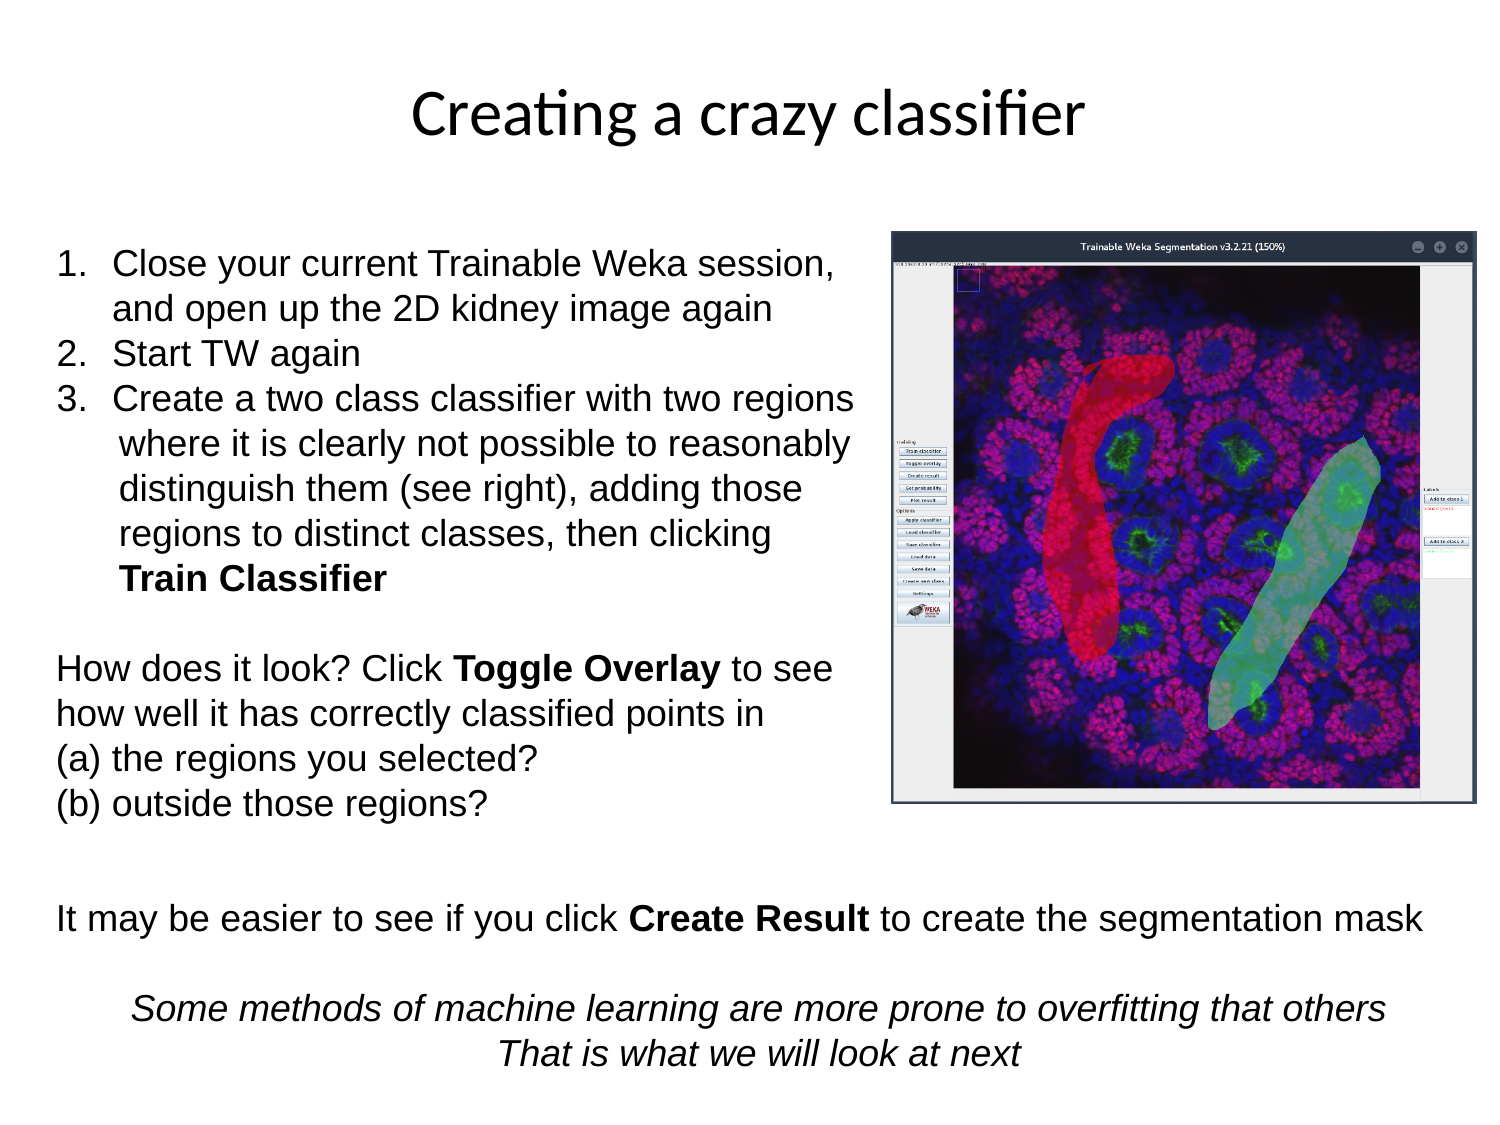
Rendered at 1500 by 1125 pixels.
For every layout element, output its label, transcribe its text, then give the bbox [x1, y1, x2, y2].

text_box It may be easier to see if you click Create Result to create the segmentation mask Some methods of machine learning are more prone to overfitting that others That is what we will look at next [41, 886, 1477, 1081]
picture [891, 231, 1477, 805]
text_box Close your current Trainable Weka session, and open up the 2D kidney image again Start TW again Create a two class classifier with two regions where it is clearly not possible to reasonably distinguish them (see right), adding those regions to distinct classes, then clicking Train Classifier How does it look? Click Toggle Overlay to see how well it has correctly classified points in (a) the regions you selected? (b) outside those regions? [41, 231, 891, 886]
text_box Creating a crazy classifier [74, 45, 1425, 172]
